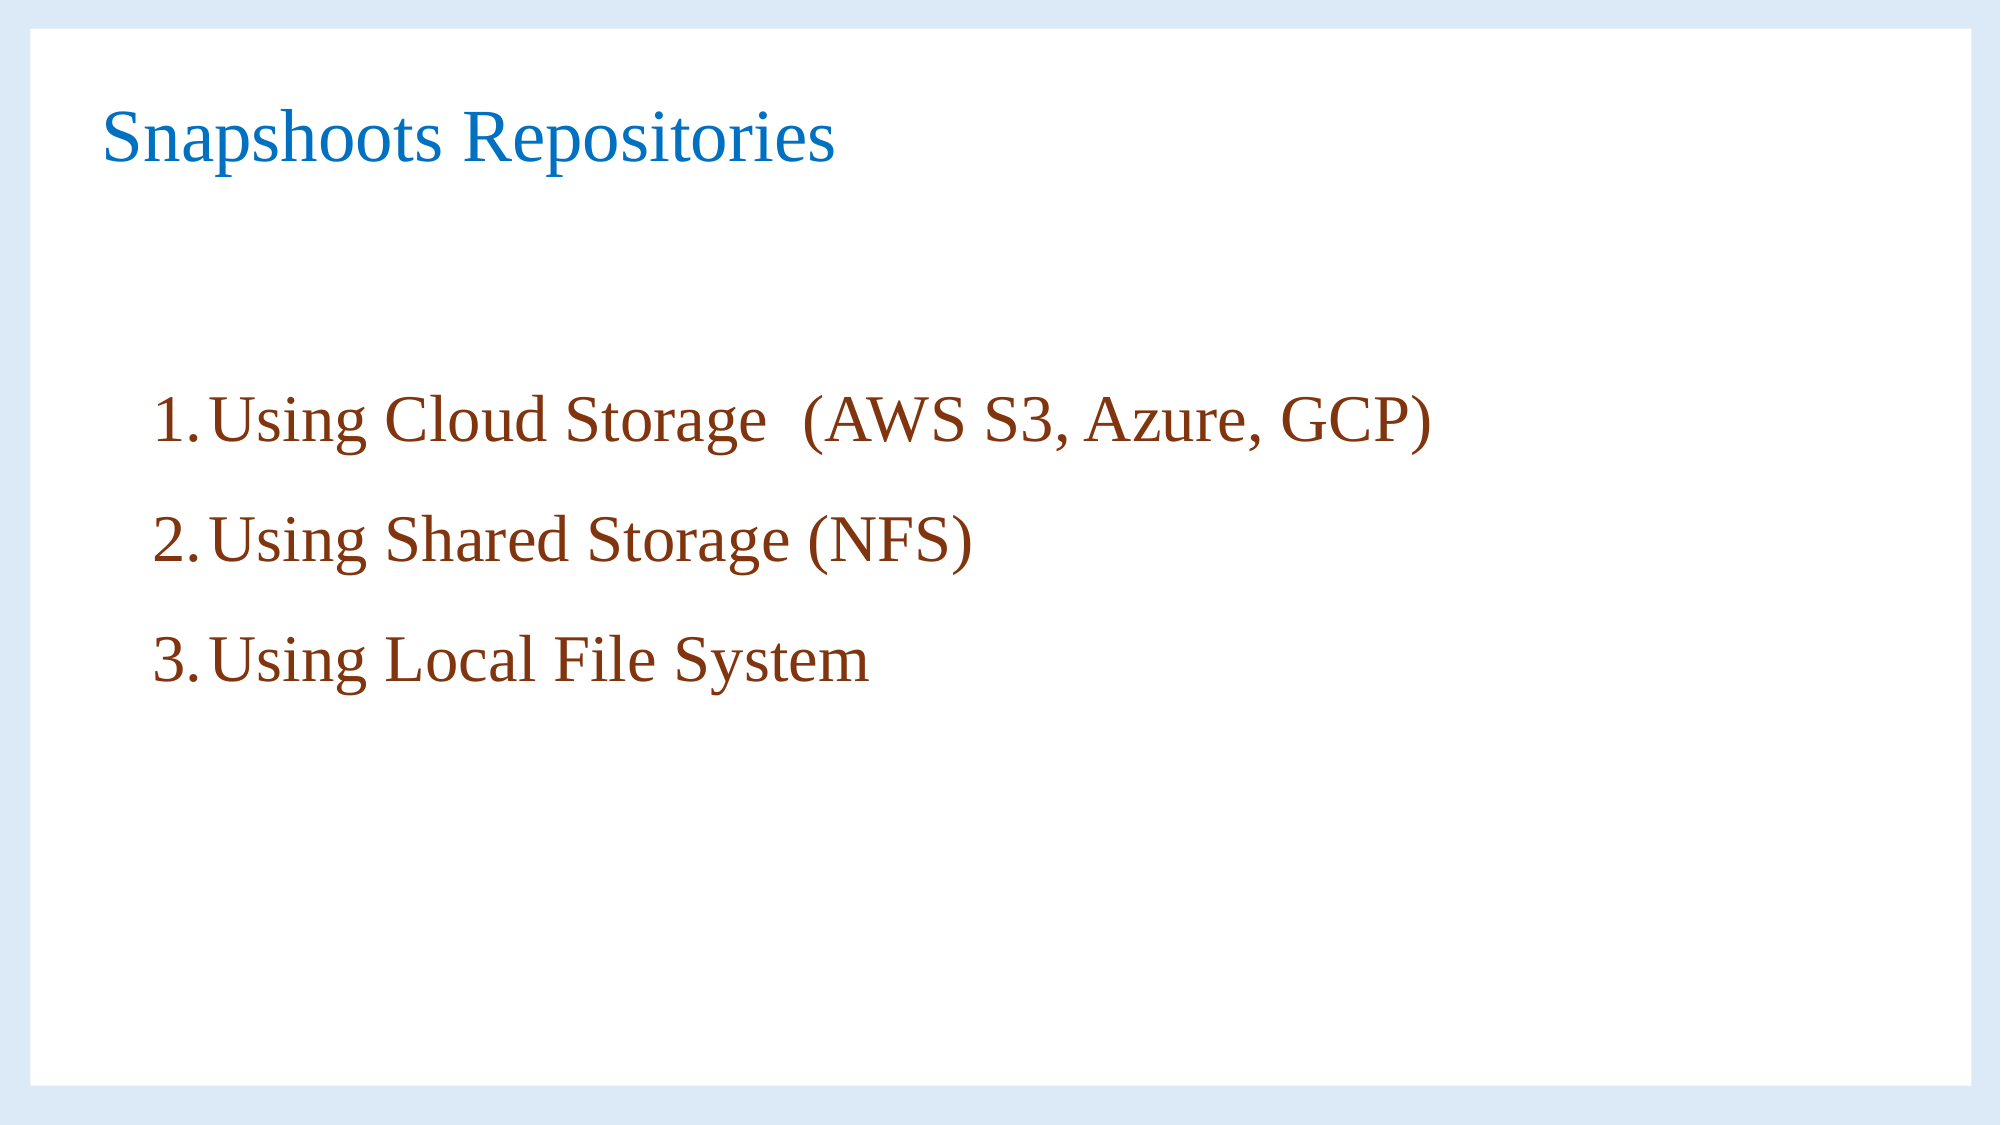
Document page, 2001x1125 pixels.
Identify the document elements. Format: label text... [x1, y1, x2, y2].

text_box [0, 0, 2000, 1125]
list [364, 298, 1635, 1014]
text_box Using Cloud Storage (AWS S3, Azure, GCP) Using Shared Storage (NFS) Using Local File System [137, 327, 364, 703]
text_box [29, 27, 1973, 1087]
text_box Snapshoots Repositories [87, 78, 1436, 184]
